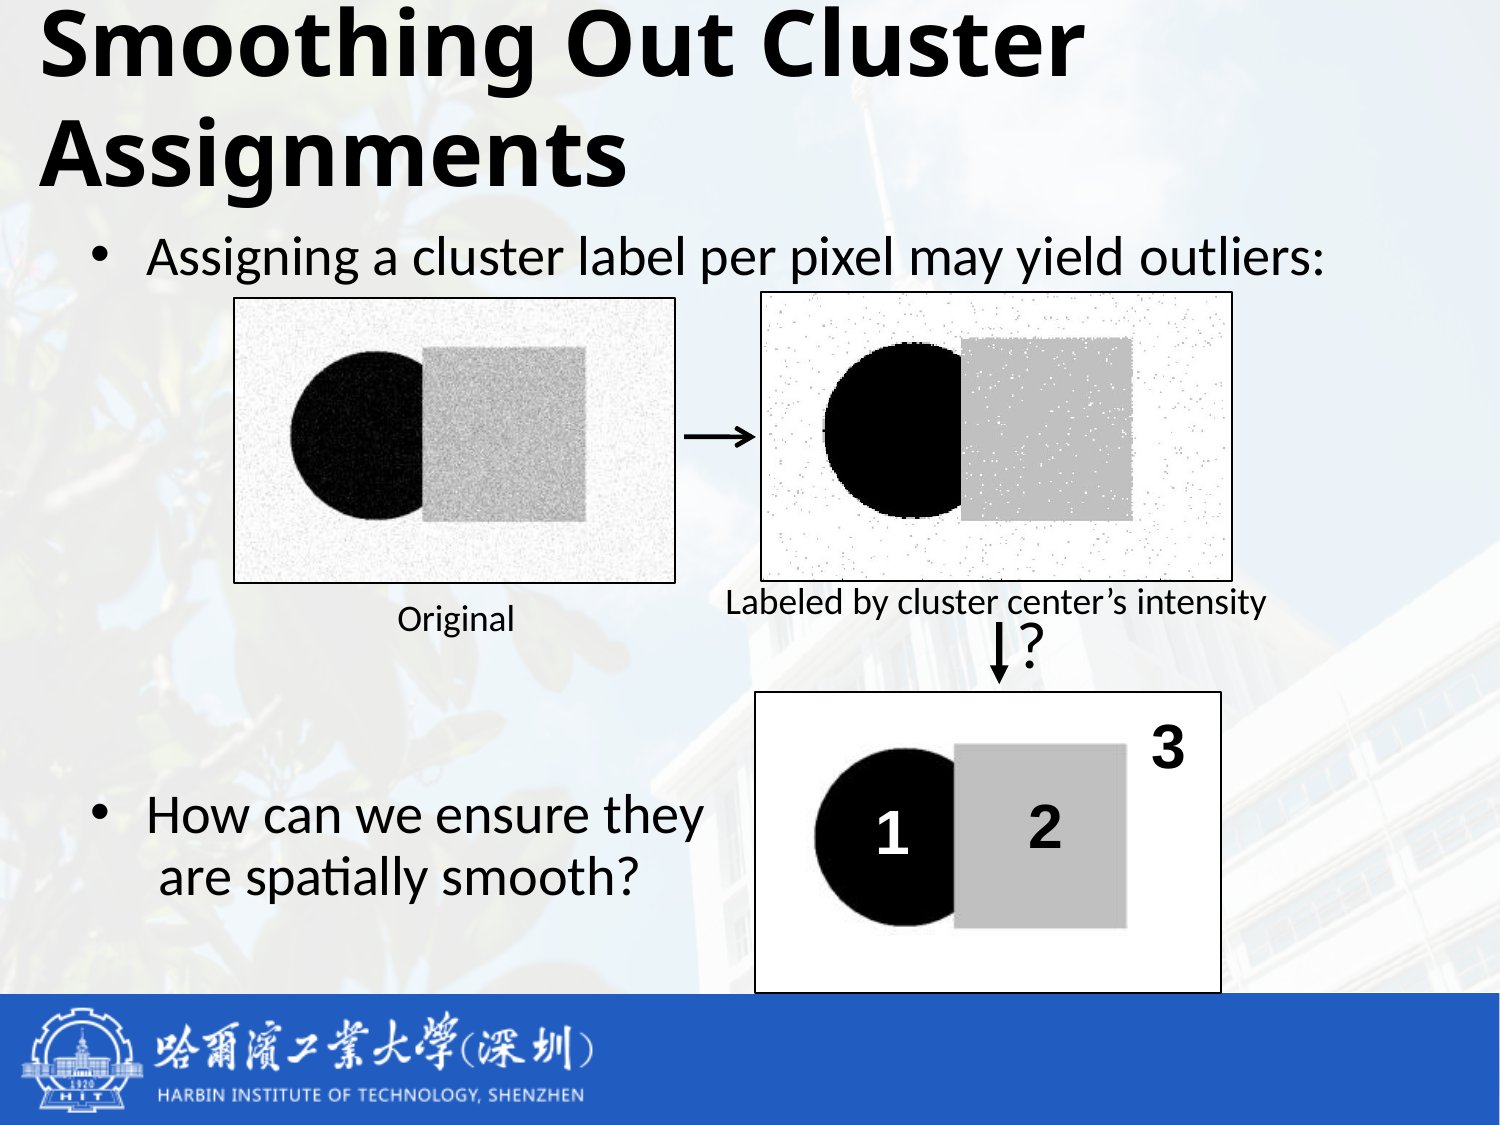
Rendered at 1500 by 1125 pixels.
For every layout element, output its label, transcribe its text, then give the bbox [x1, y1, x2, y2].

text_box Original [395, 591, 519, 639]
text_box 1 [875, 790, 913, 868]
text_box [234, 298, 676, 583]
text_box ? [1014, 623, 1050, 682]
text_box 2 [1028, 784, 1066, 862]
text_box 3 [1151, 704, 1189, 782]
picture [0, 992, 1500, 1125]
text_box Assigning a cluster label per pixel may yield outliers: [87, 217, 1337, 287]
text_box [761, 292, 1232, 575]
text_box How can we ensure they are spatially smooth? [87, 774, 712, 907]
text_box Labeled by cluster center’s intensity [723, 575, 1275, 623]
text_box [755, 691, 1222, 993]
text_box [734, 426, 756, 448]
title Smoothing Out Cluster Assignments [37, 0, 1488, 205]
